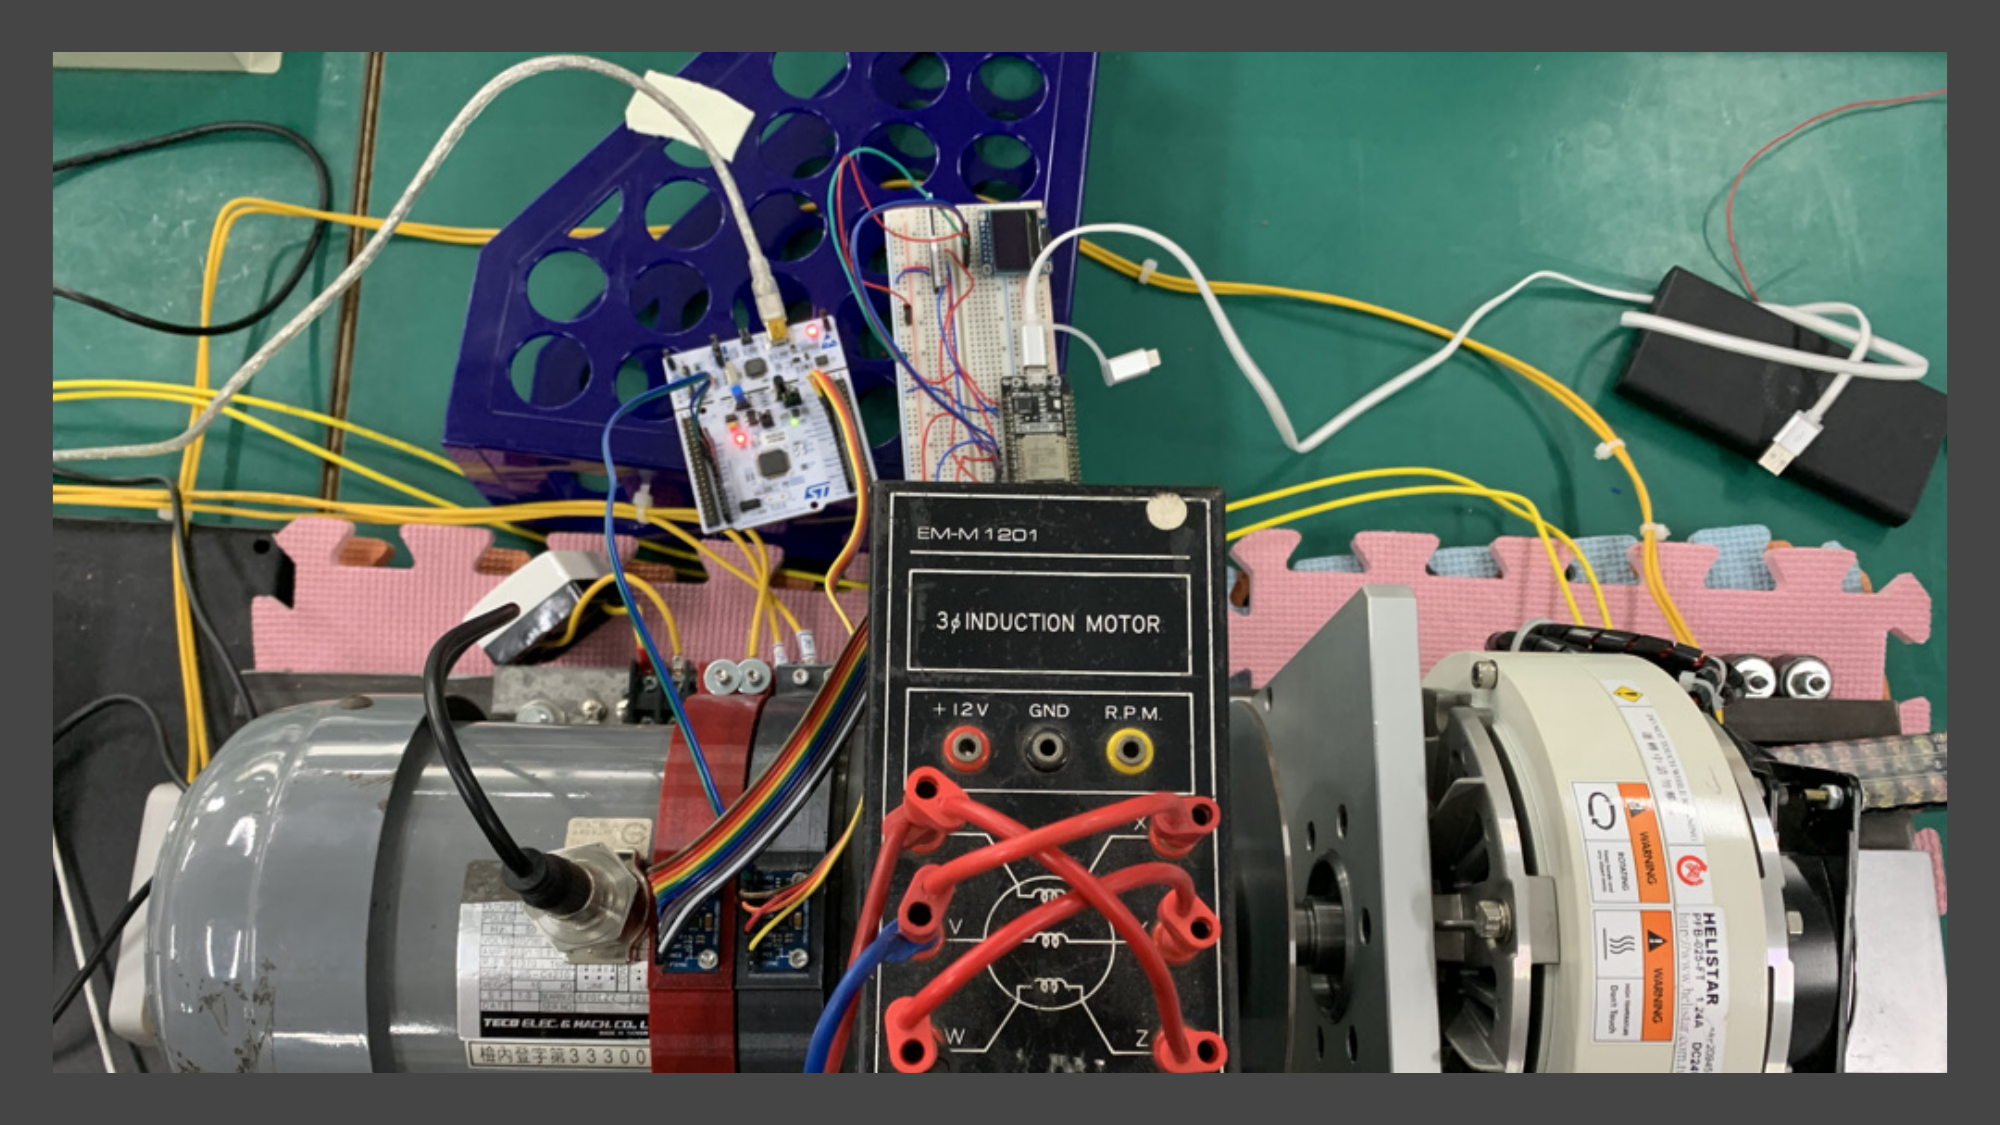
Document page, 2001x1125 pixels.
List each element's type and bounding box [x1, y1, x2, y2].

picture [52, 52, 1948, 1073]
